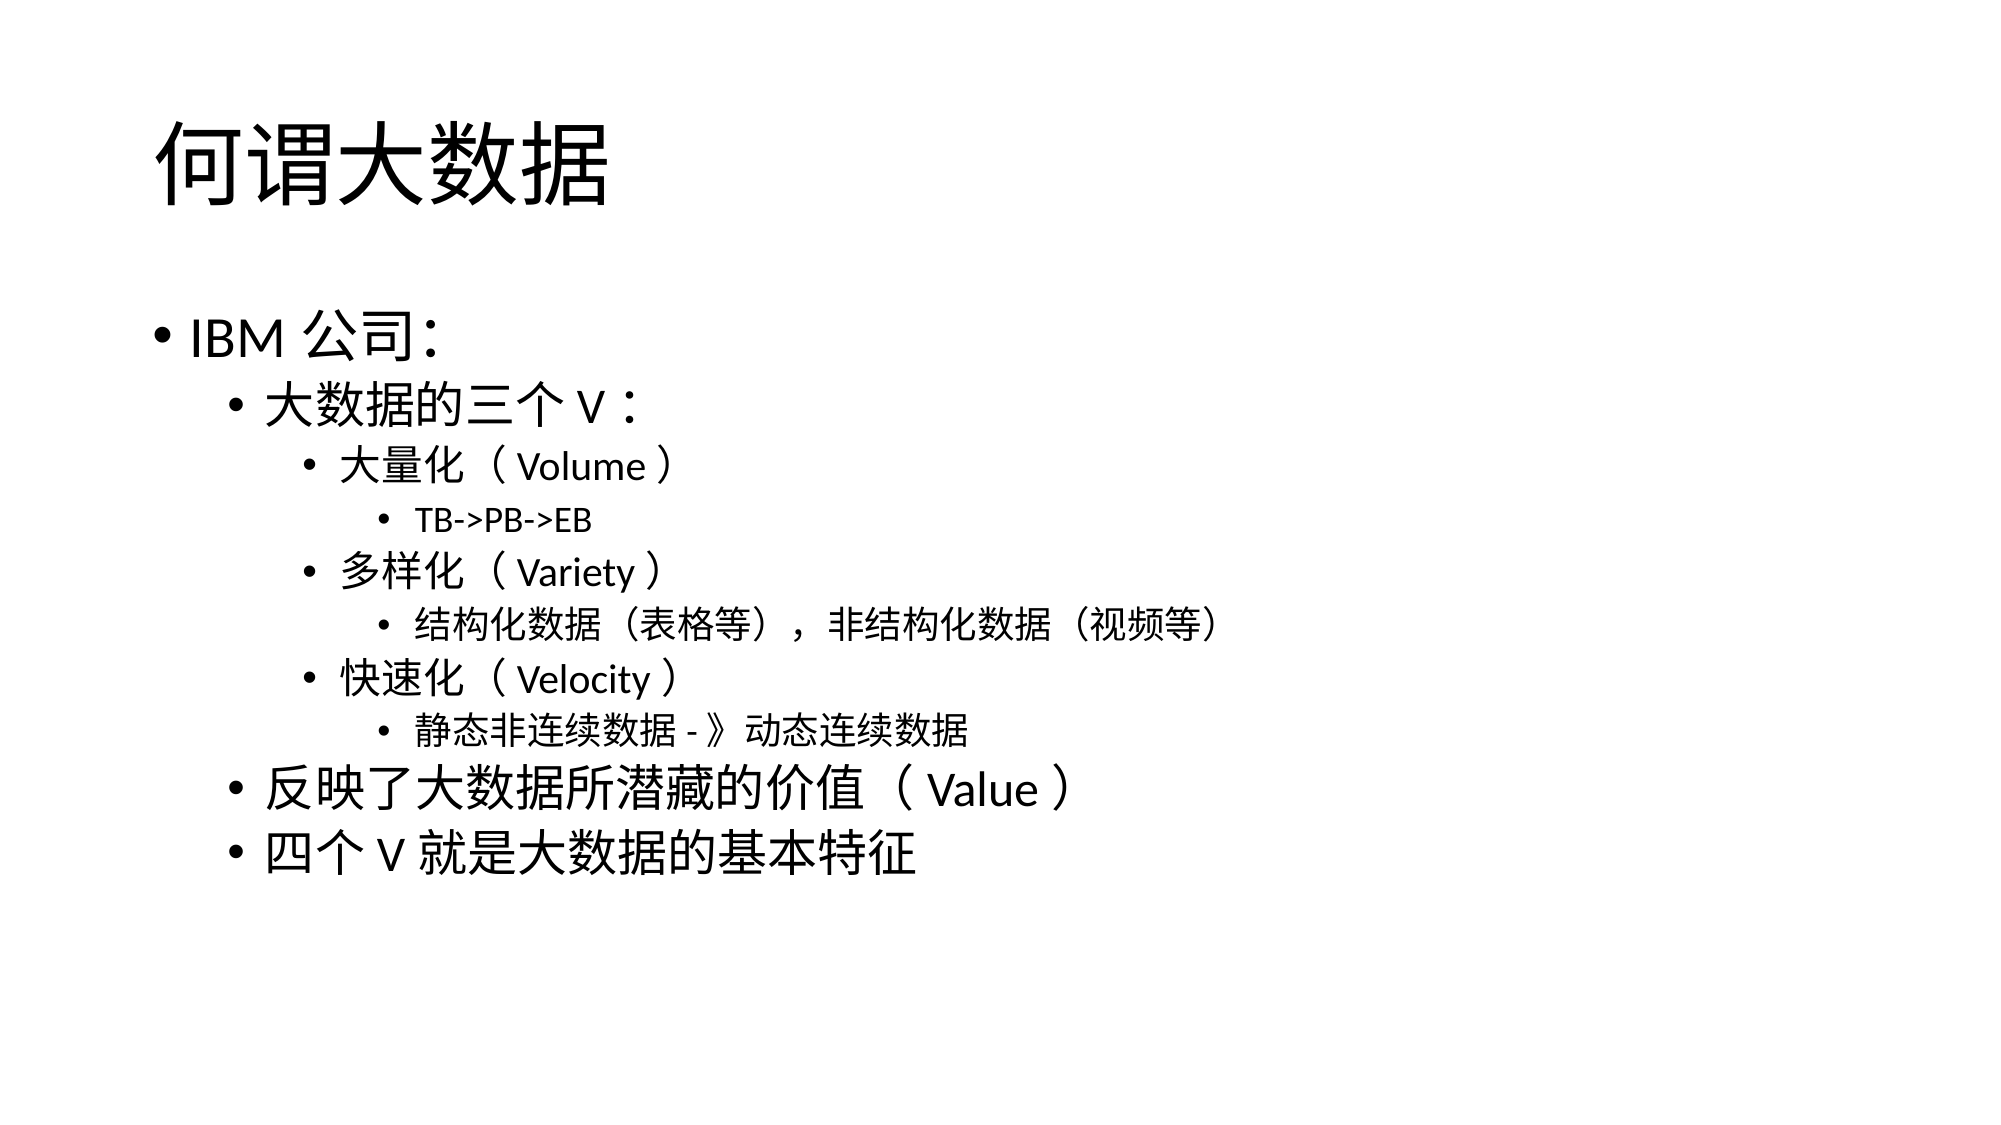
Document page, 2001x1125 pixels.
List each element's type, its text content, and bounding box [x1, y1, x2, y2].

title 何谓大数据 [137, 59, 1863, 278]
list IBM公司： 大数据的三个V： 大量化（Volume） TB->PB->EB 多样化（Variety） 结构化数据（表格等），非结构化数据（视频等） 快速化（Velocity） 静态非连续数据-》动态连续数据 反映了大数据所潜藏的价值（Value） 四个V就是大数据的基本特征 [137, 299, 1863, 1014]
